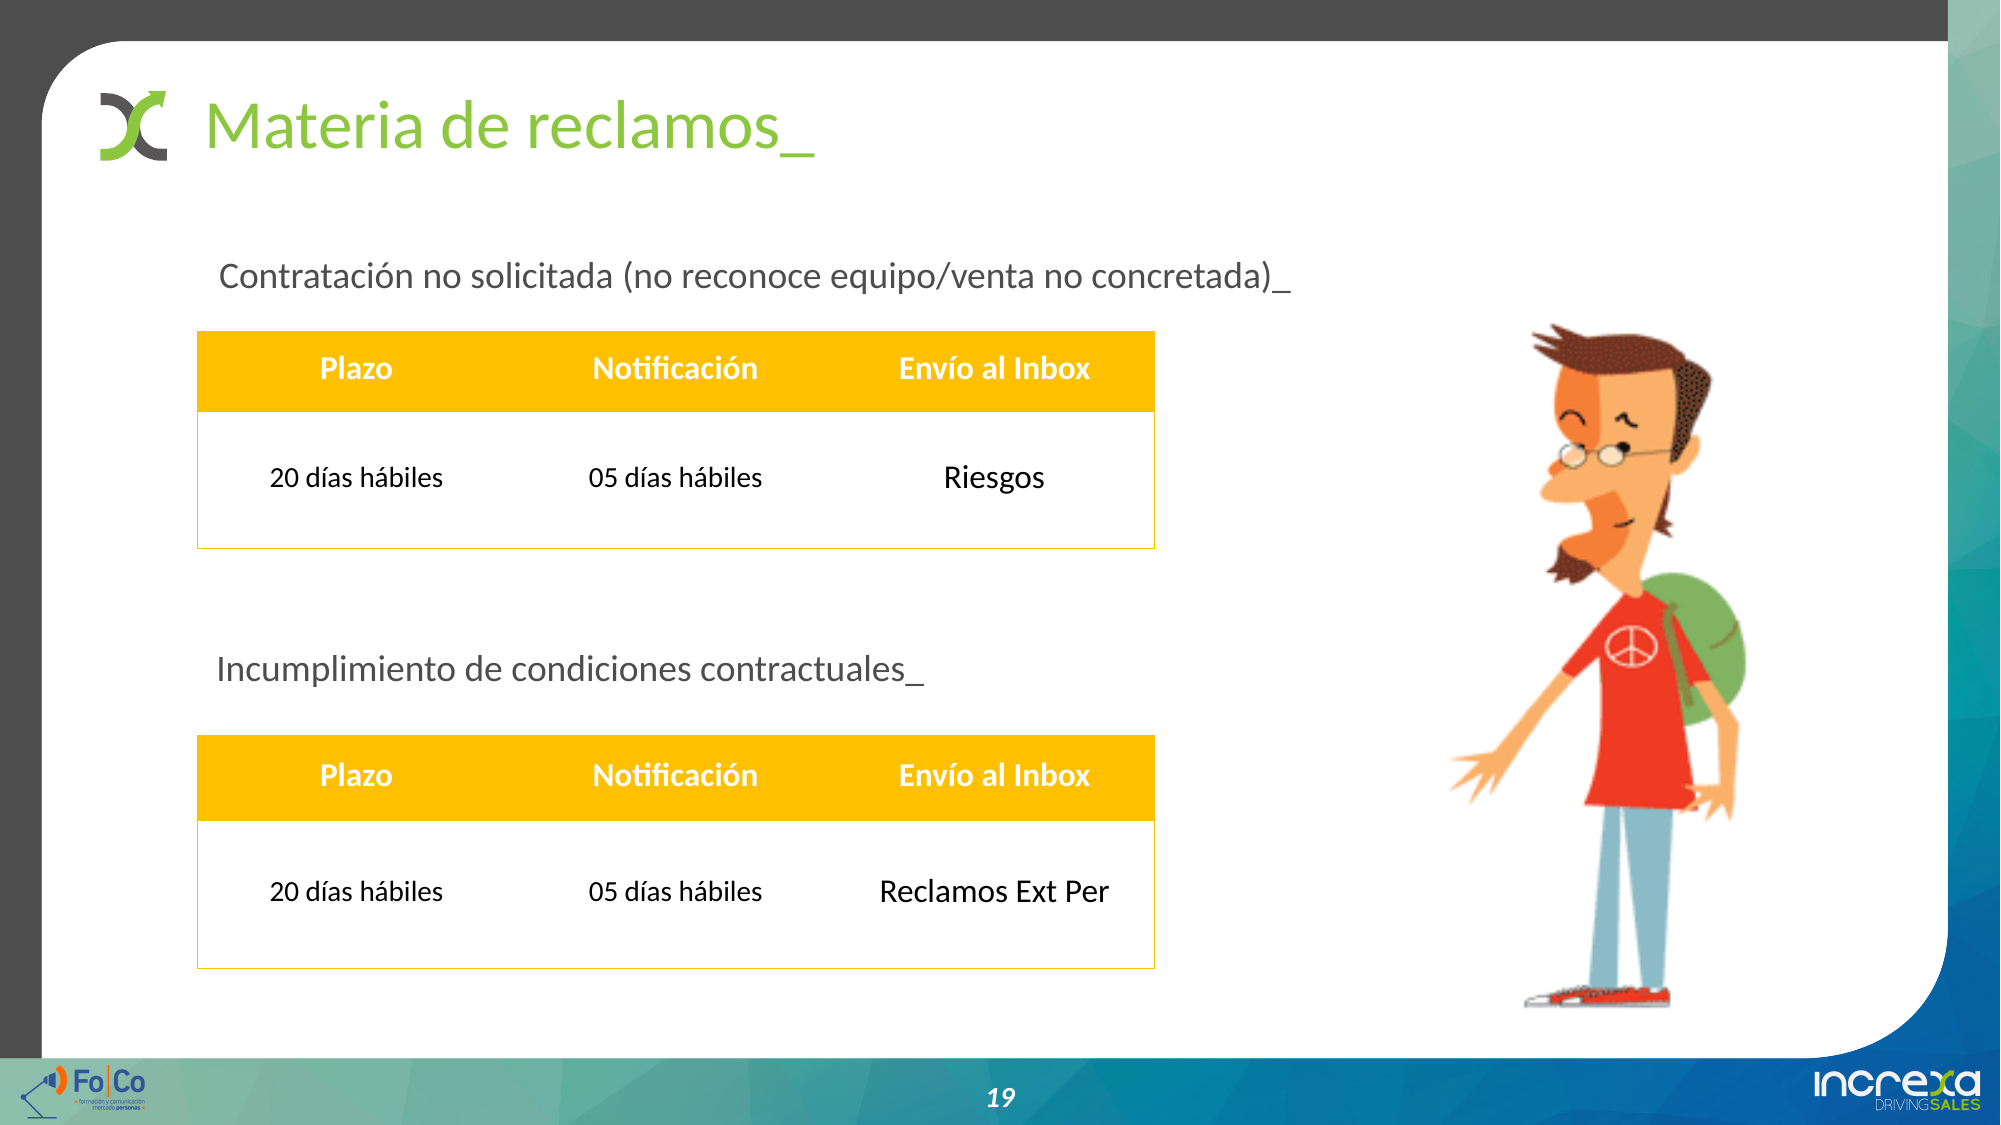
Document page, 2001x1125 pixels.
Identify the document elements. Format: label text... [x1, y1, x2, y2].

table_cell 20 días hábiles [198, 412, 516, 548]
table_cell 05 días hábiles [516, 821, 835, 968]
slide_number 19 [774, 1076, 1225, 1115]
table_cell 05 días hábiles [516, 412, 835, 548]
table_header Notificación [516, 736, 835, 820]
table_header Plazo [198, 736, 516, 820]
table_header Envío al Inbox [835, 736, 1154, 820]
picture [0, 0, 2000, 1125]
title Materia de reclamos_ [189, 81, 1863, 171]
table_cell 20 días hábiles [198, 821, 516, 968]
table_cell Reclamos Ext Per [835, 821, 1154, 968]
table_header Plazo [198, 332, 516, 411]
text_box Incumplimiento de condiciones contractuales_ [201, 636, 940, 697]
table_cell Riesgos [835, 412, 1154, 548]
text_box Contratación no solicitada (no reconoce equipo/venta no concretada)_ [204, 243, 1308, 304]
table_header Envío al Inbox [835, 332, 1154, 411]
table_header Notificación [516, 332, 835, 411]
